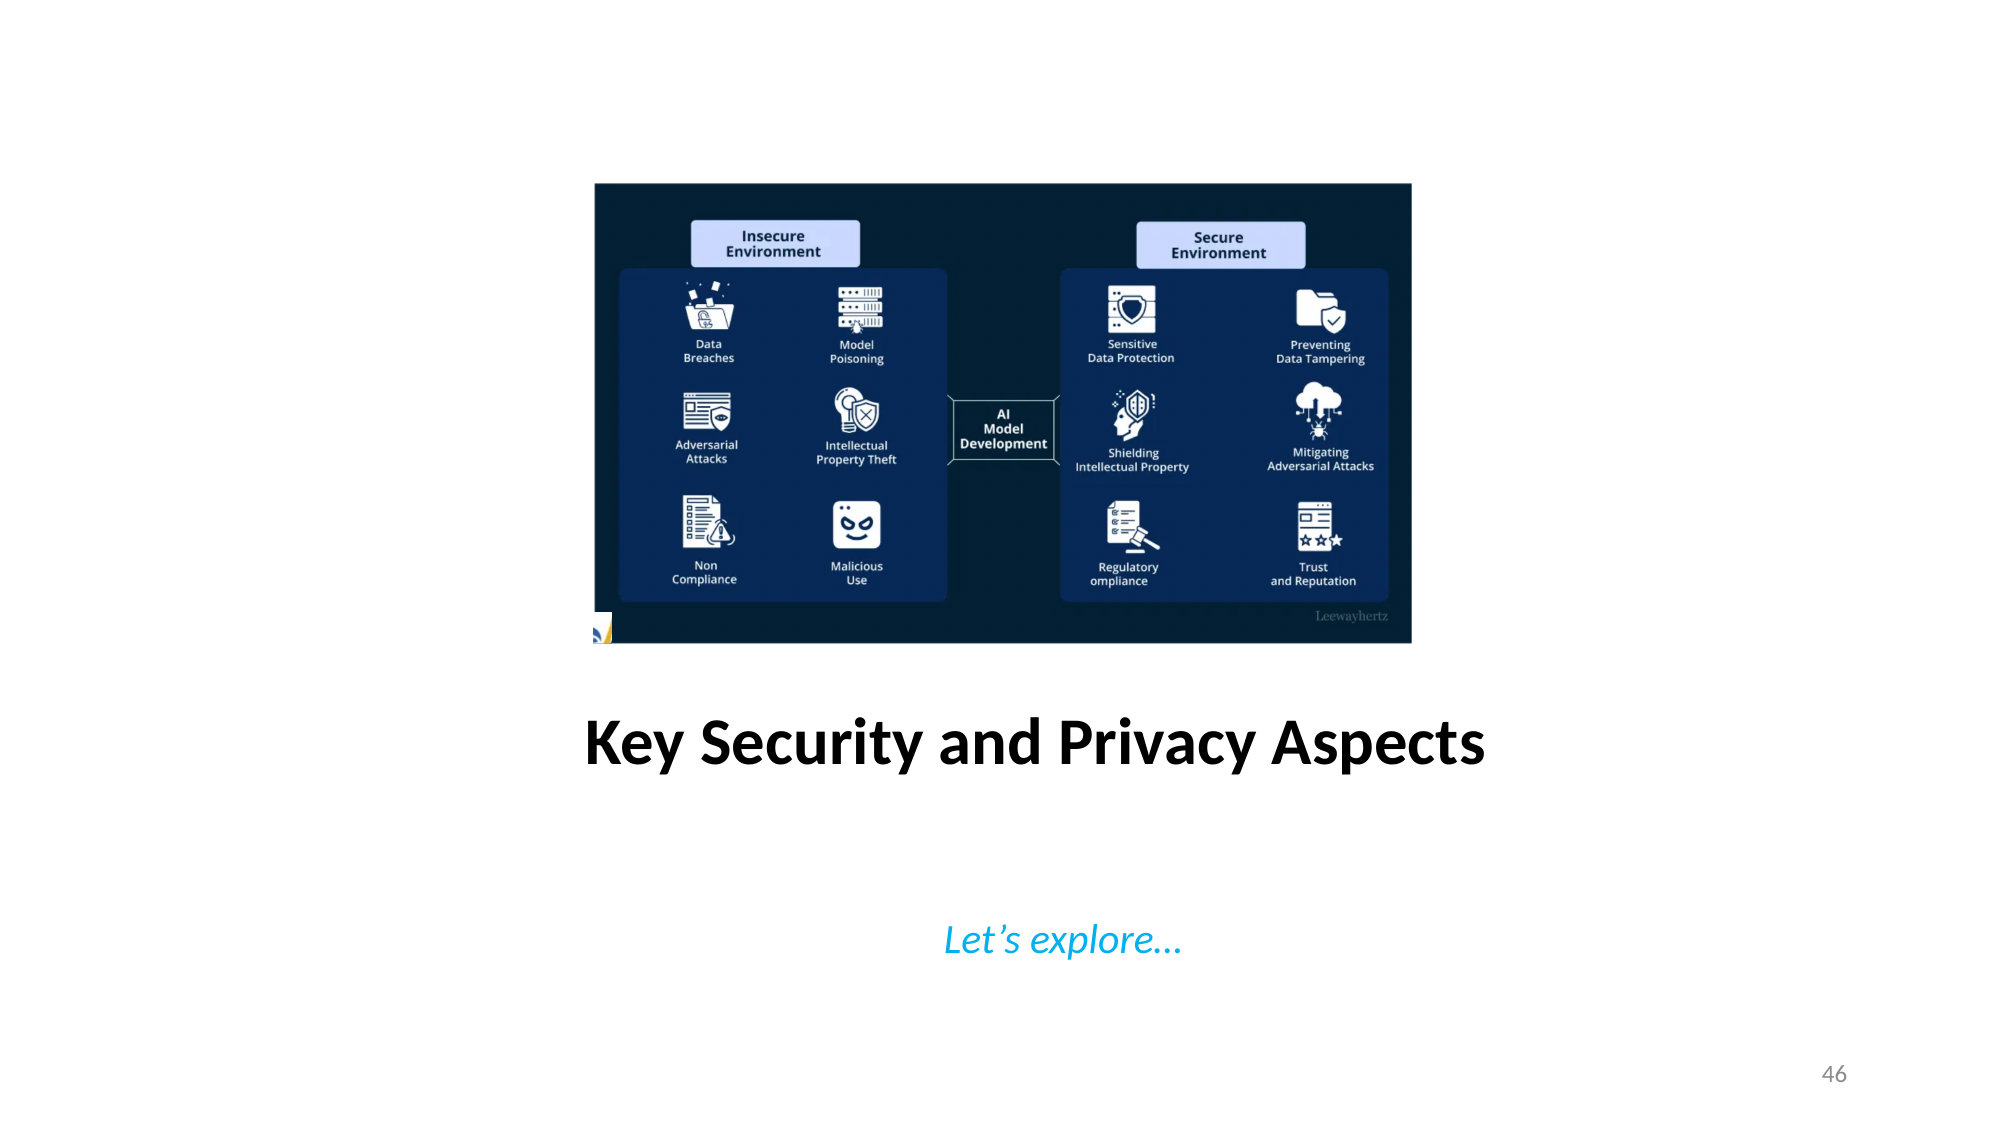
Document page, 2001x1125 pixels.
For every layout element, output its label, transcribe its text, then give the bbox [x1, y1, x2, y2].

text_box Let’s explore… [928, 904, 1205, 970]
slide_number 46 [1412, 1042, 1863, 1103]
text_box Key Security and Privacy Aspects [570, 690, 1575, 831]
picture [593, 183, 1413, 645]
